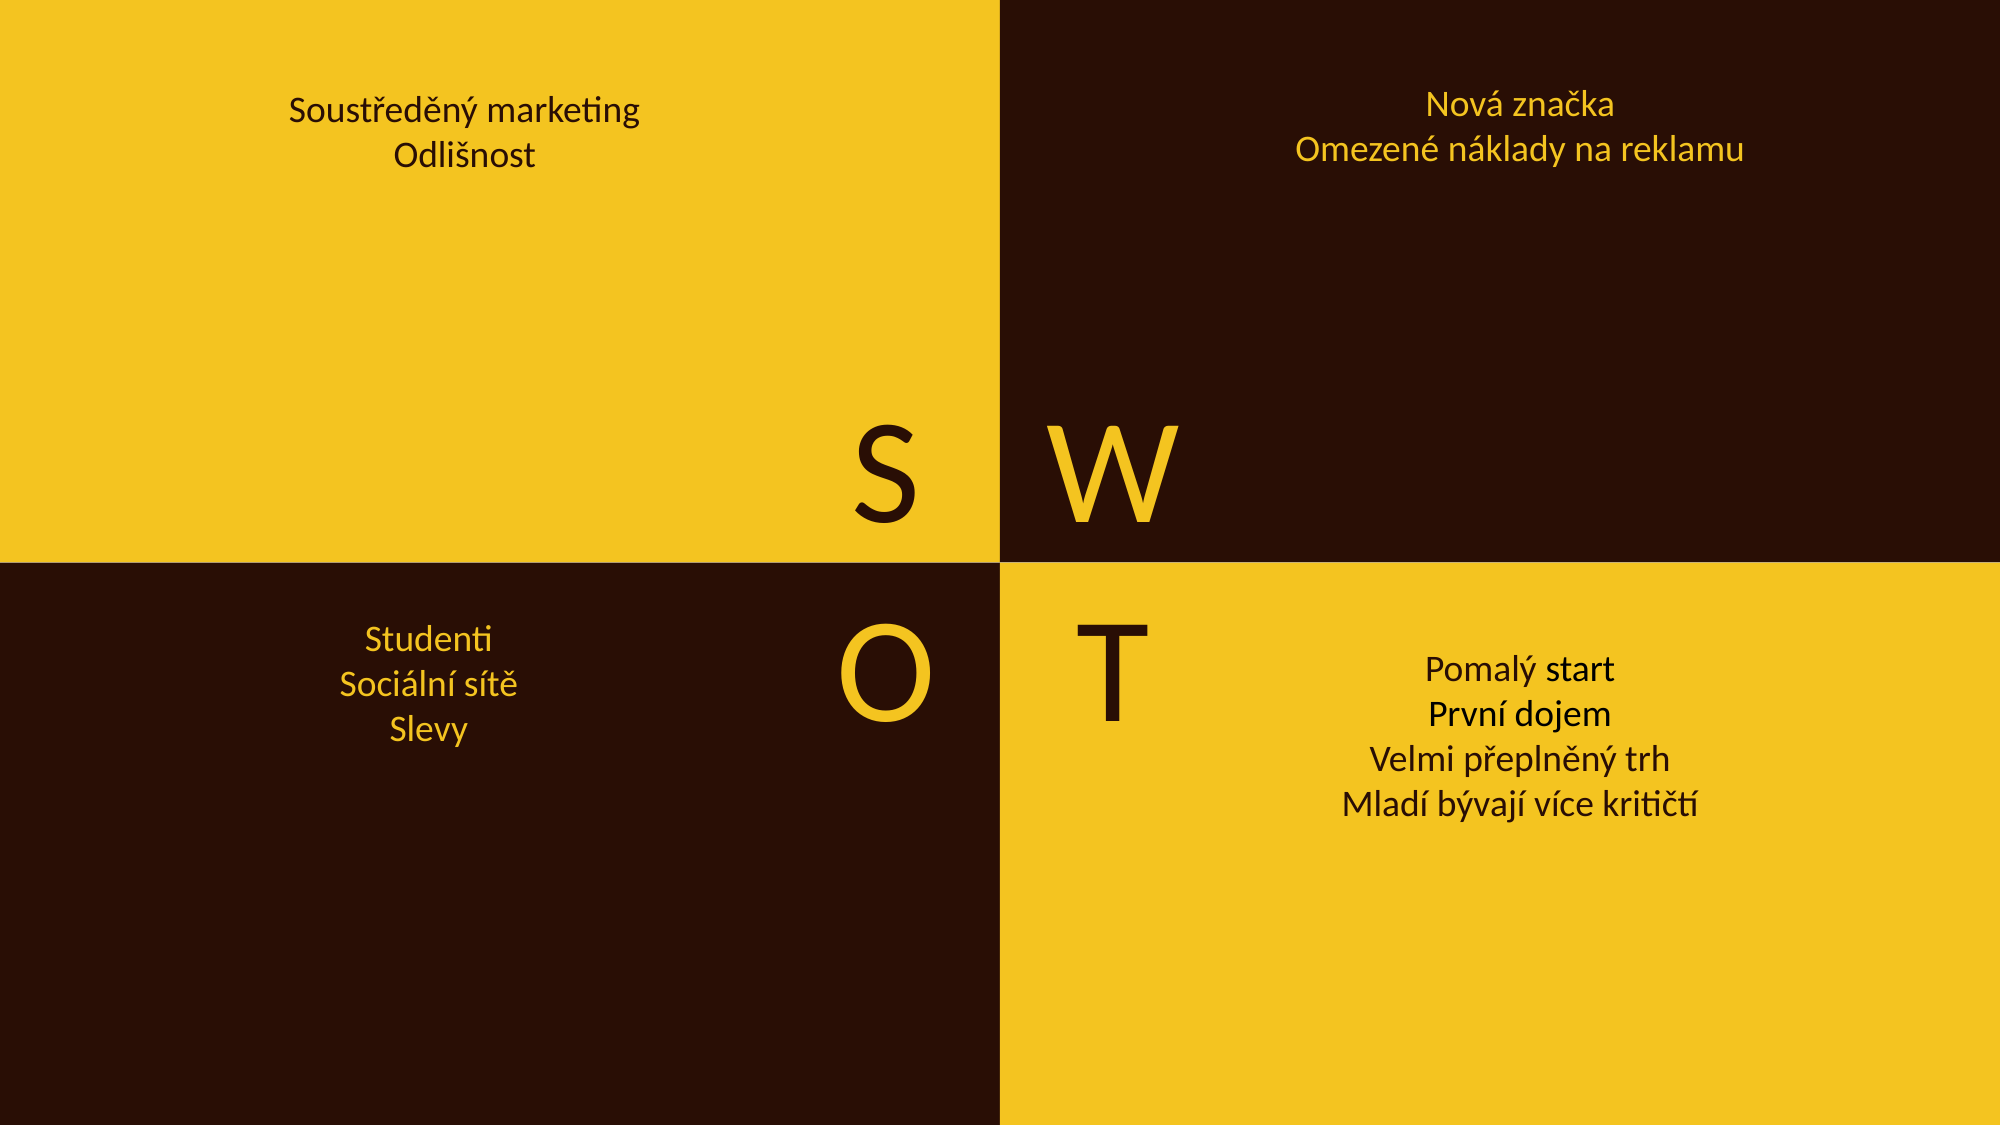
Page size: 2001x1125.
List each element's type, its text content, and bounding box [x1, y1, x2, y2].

text_box W [1000, 365, 1227, 561]
text_box S [772, 365, 1000, 561]
text_box [0, 561, 999, 1125]
text_box Nová značka Omezené náklady na reklamu [1177, 71, 1864, 177]
text_box O [772, 564, 1000, 759]
text_box Pomalý start První dojem Velmi přeplněný trh Mladí bývají více kritičtí [1177, 636, 1864, 922]
text_box Studenti Sociální sítě Slevy [85, 607, 772, 802]
text_box [0, 0, 999, 561]
text_box Soustředěný marketing Odlišnost [85, 77, 844, 228]
text_box [999, 0, 2000, 561]
text_box T [1000, 564, 1227, 759]
text_box [999, 561, 2000, 1125]
